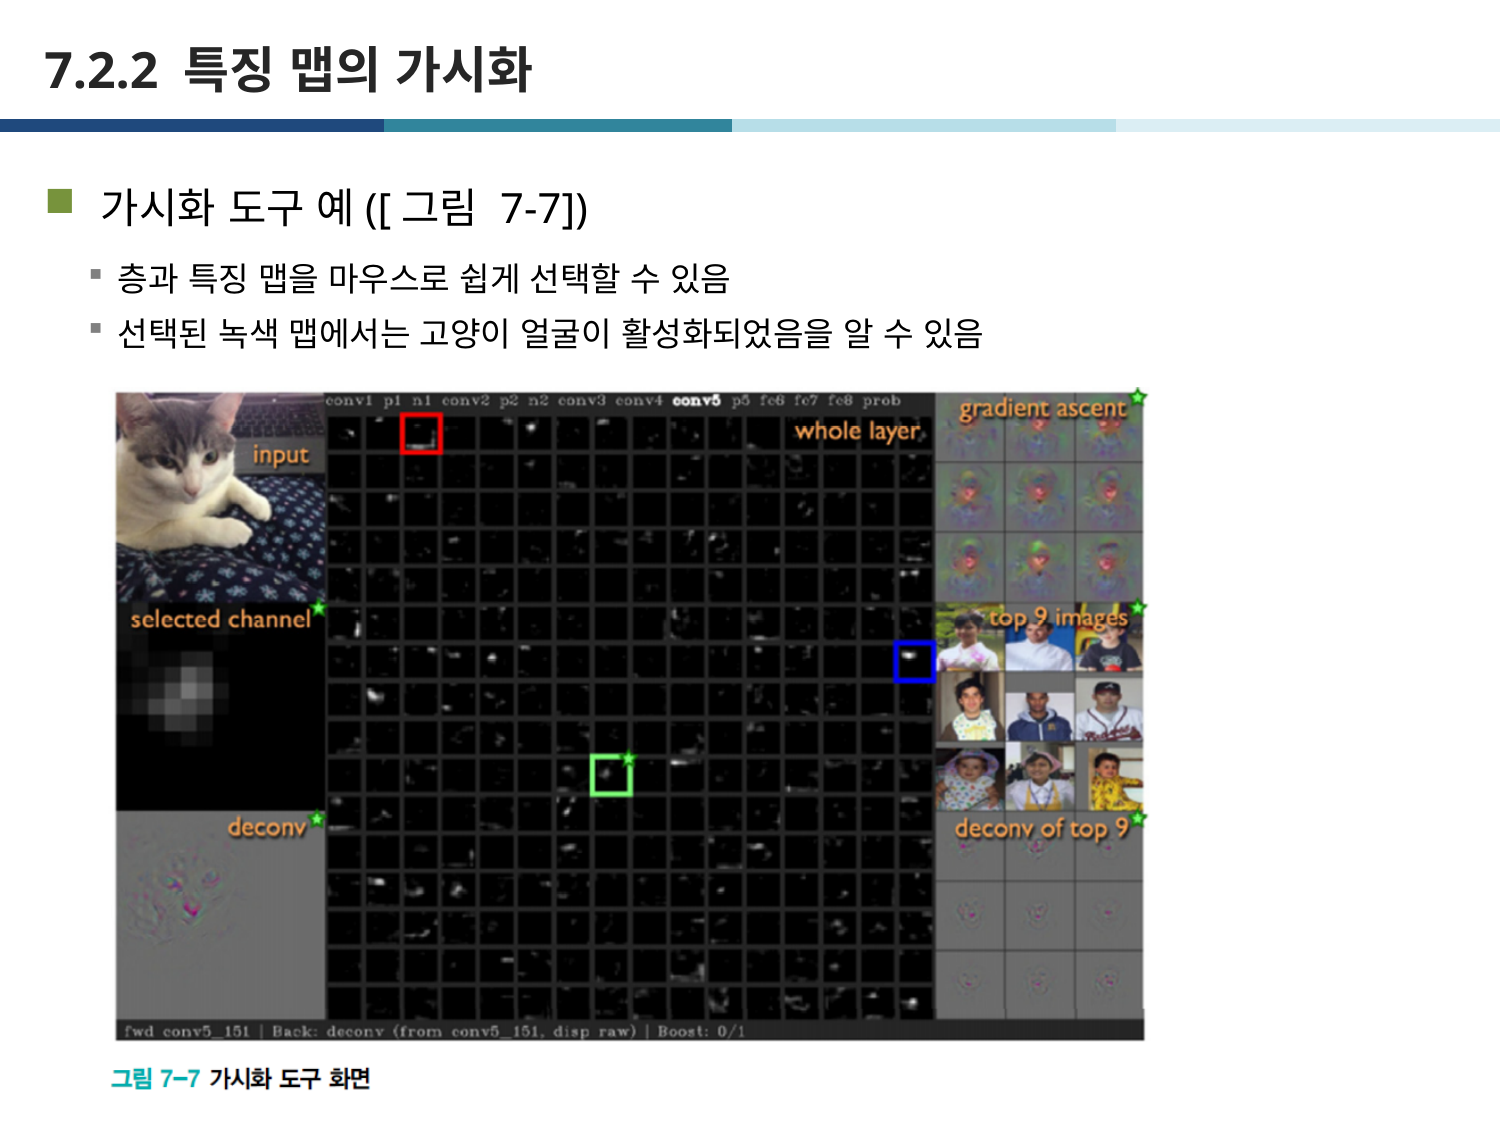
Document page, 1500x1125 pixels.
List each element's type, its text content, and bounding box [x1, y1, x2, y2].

picture [100, 385, 1154, 1095]
list 가시화 도구 예([그림 7-7]) 층과 특징 맵을 마우스로 쉽게 선택할 수 있음 선택된 녹색 맵에서는 고양이 얼굴이 활성화되었음을 알 수 있음 [29, 148, 1471, 1083]
title 7.2.2 특징 맵의 가시화 [29, 23, 1448, 114]
